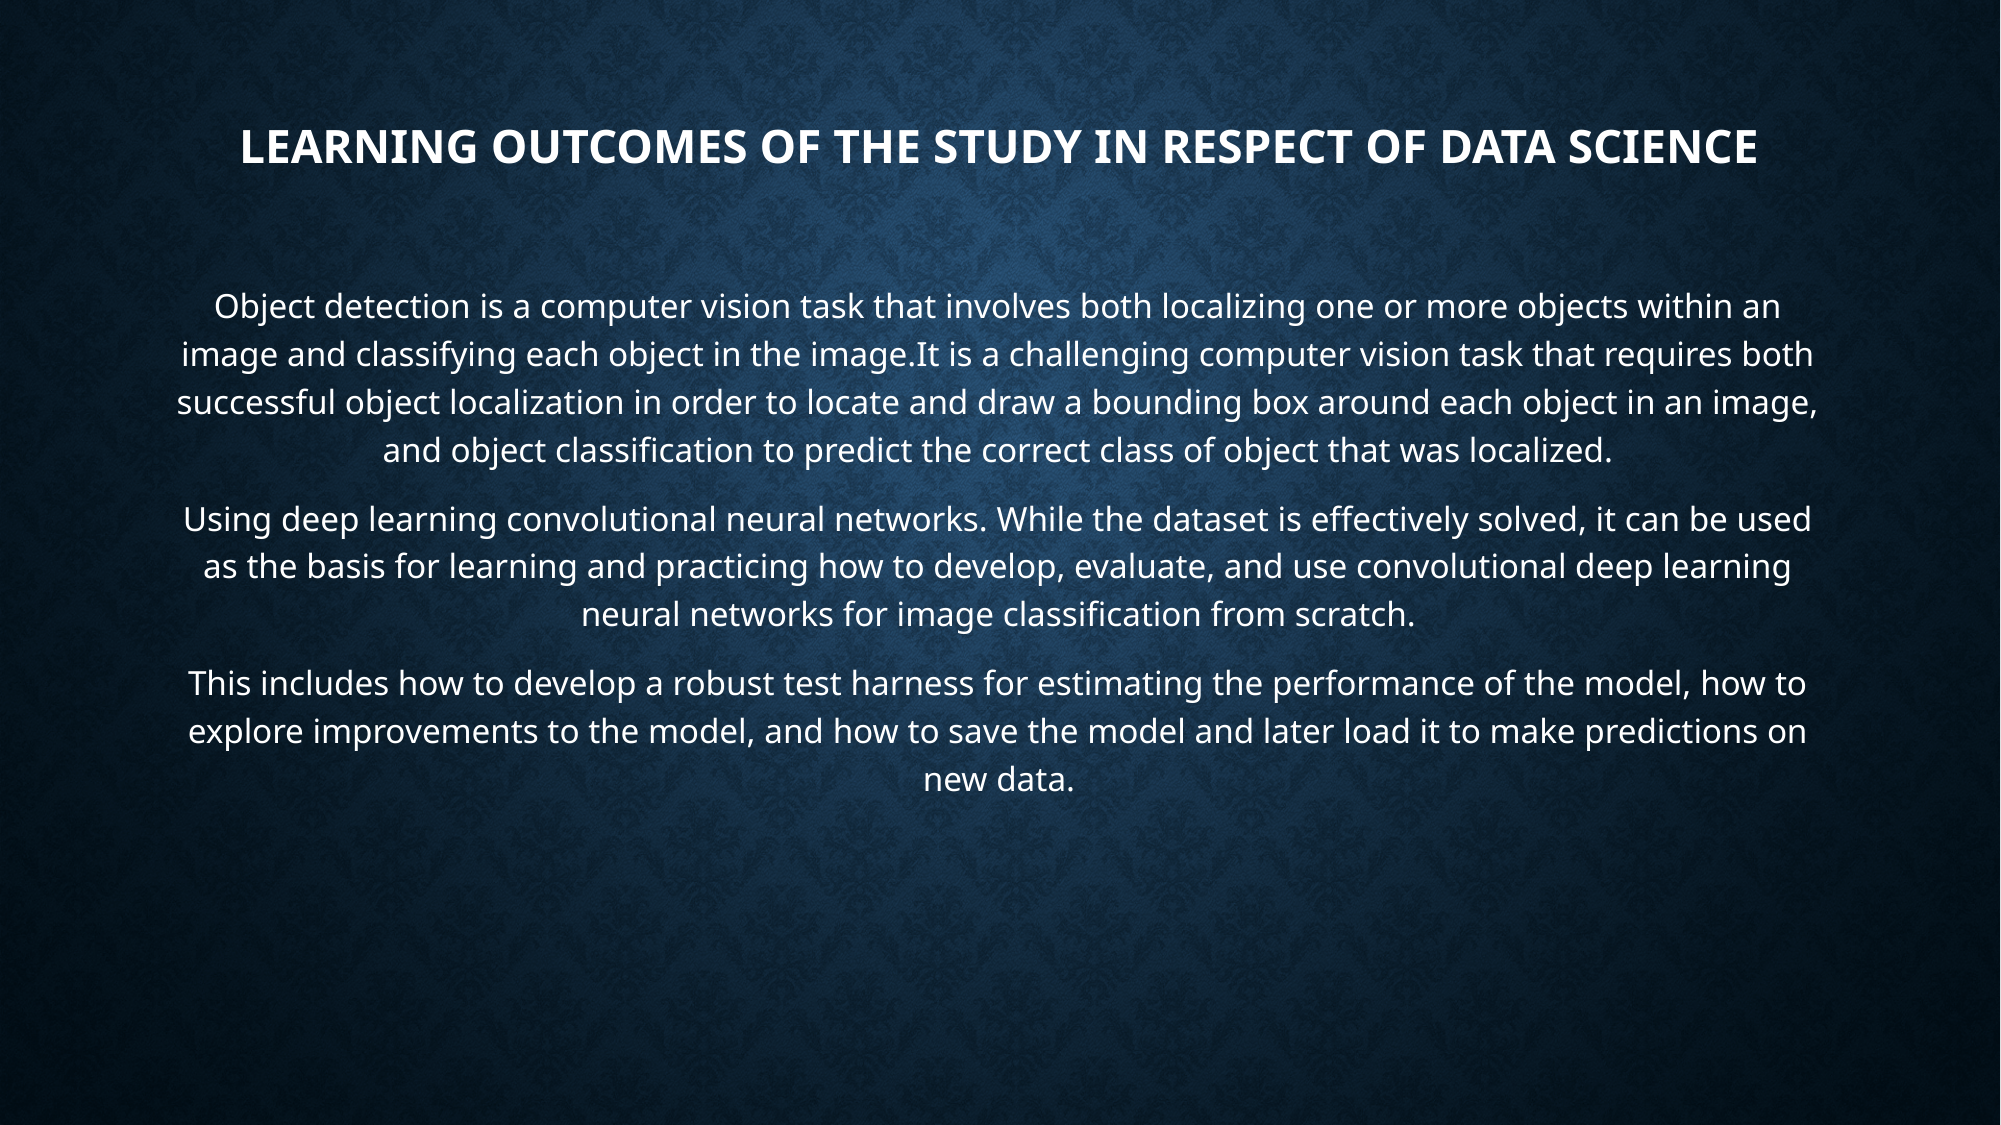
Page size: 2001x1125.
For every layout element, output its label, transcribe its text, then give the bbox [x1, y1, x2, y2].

list Object detection is a computer vision task that involves both localizing one or more objects within an image and classifying each object in the image.It is a challenging computer vision task that requires both successful object localization in order to locate and draw a bounding box around each object in an image, and object classification to predict the correct class of object that was localized. Using deep learning convolutional neural networks. While the dataset is effectively solved, it can be used as the basis for learning and practicing how to develop, evaluate, and use convolutional deep learning neural networks for image classification from scratch. This includes how to develop a robust test harness for estimating the performance of the model, how to explore improvements to the model, and how to save the model and later load it to make predictions on new data. [149, 193, 1849, 951]
title Learning Outcomes of the Study in respect of Data Science [149, 99, 1849, 193]
